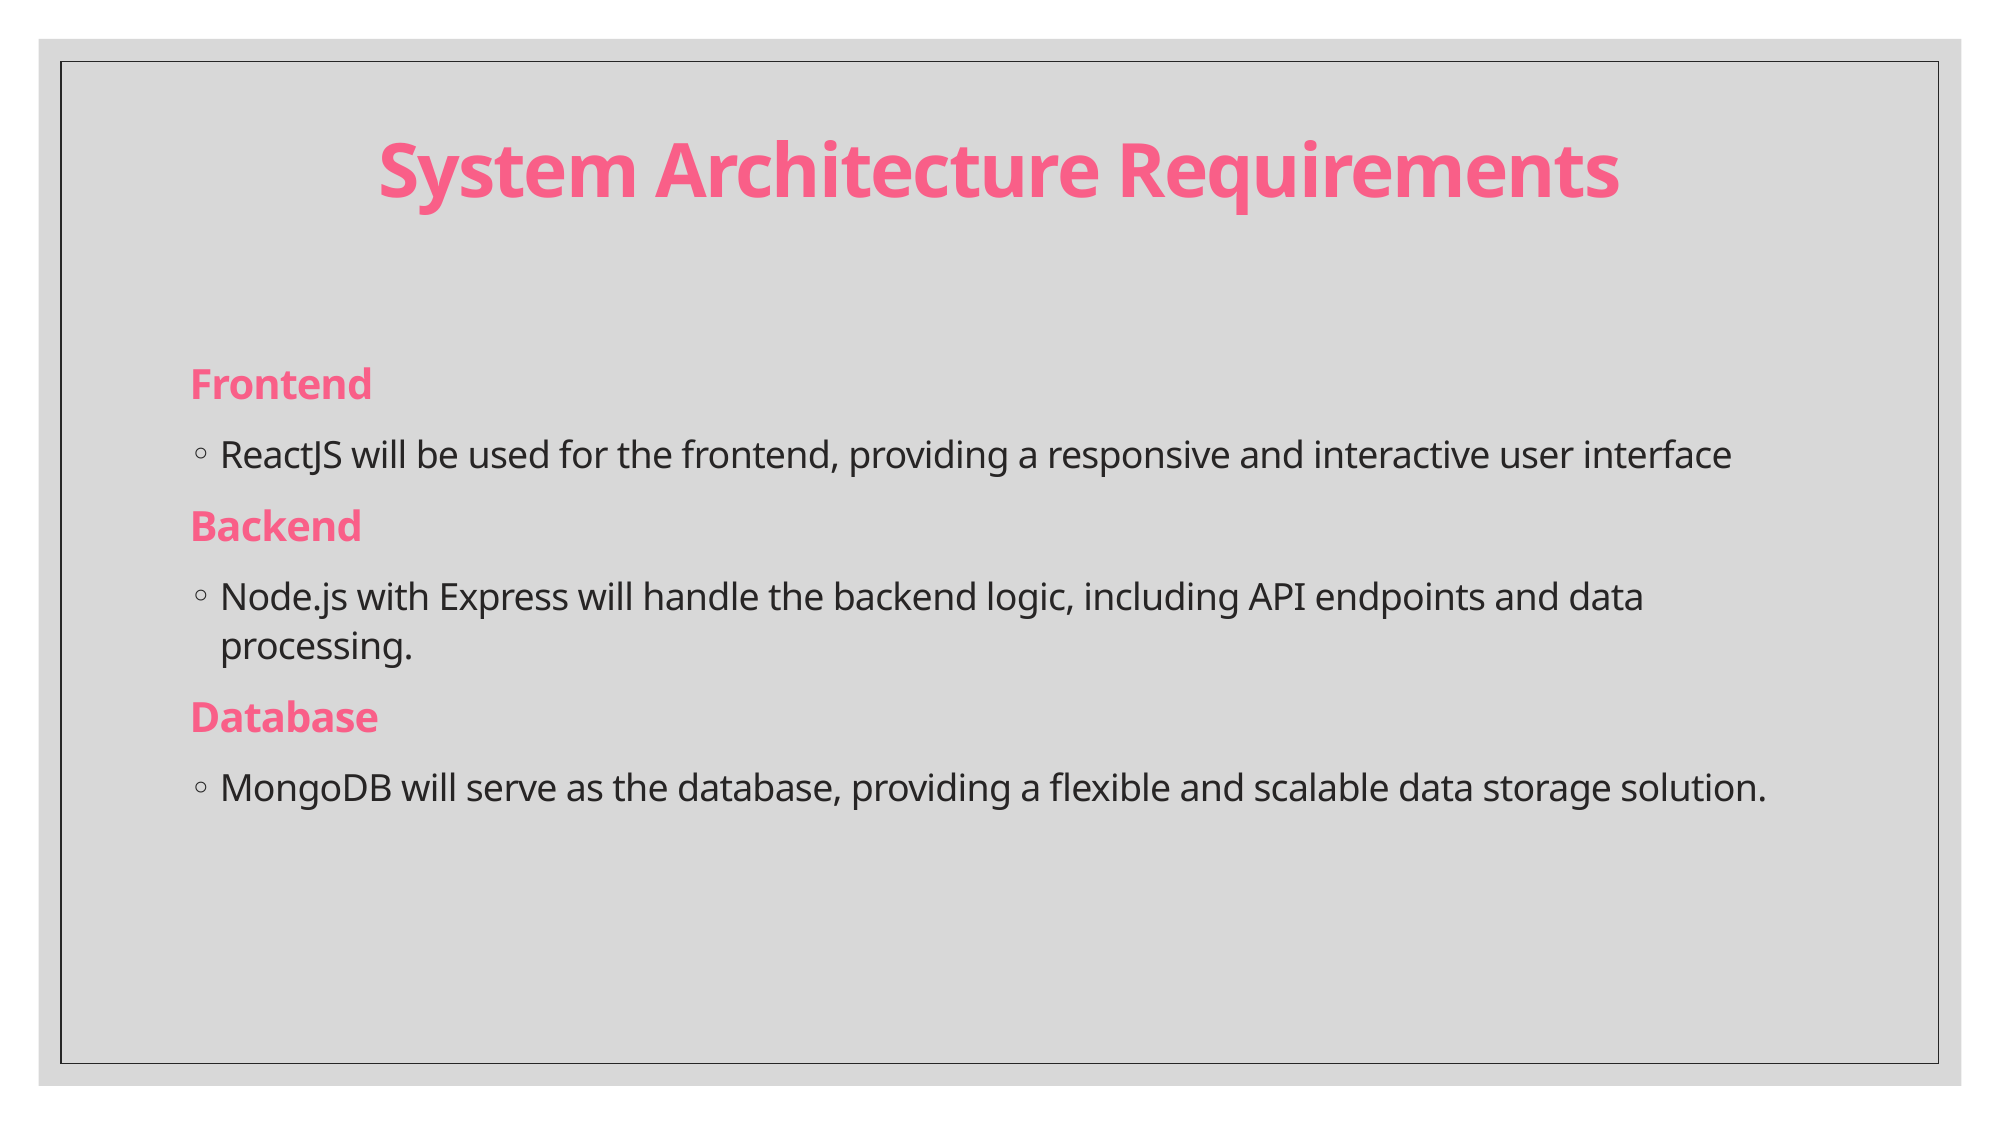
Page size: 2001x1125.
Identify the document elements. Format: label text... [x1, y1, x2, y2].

text_box Frontend ReactJS will be used for the frontend, providing a responsive and interactive user interface Backend Node.js with Express will handle the backend logic, including API endpoints and data processing. Database MongoDB will serve as the database, providing a flexible and scalable data storage solution. [174, 345, 1825, 977]
text_box System Architecture Requirements [174, 105, 1825, 331]
